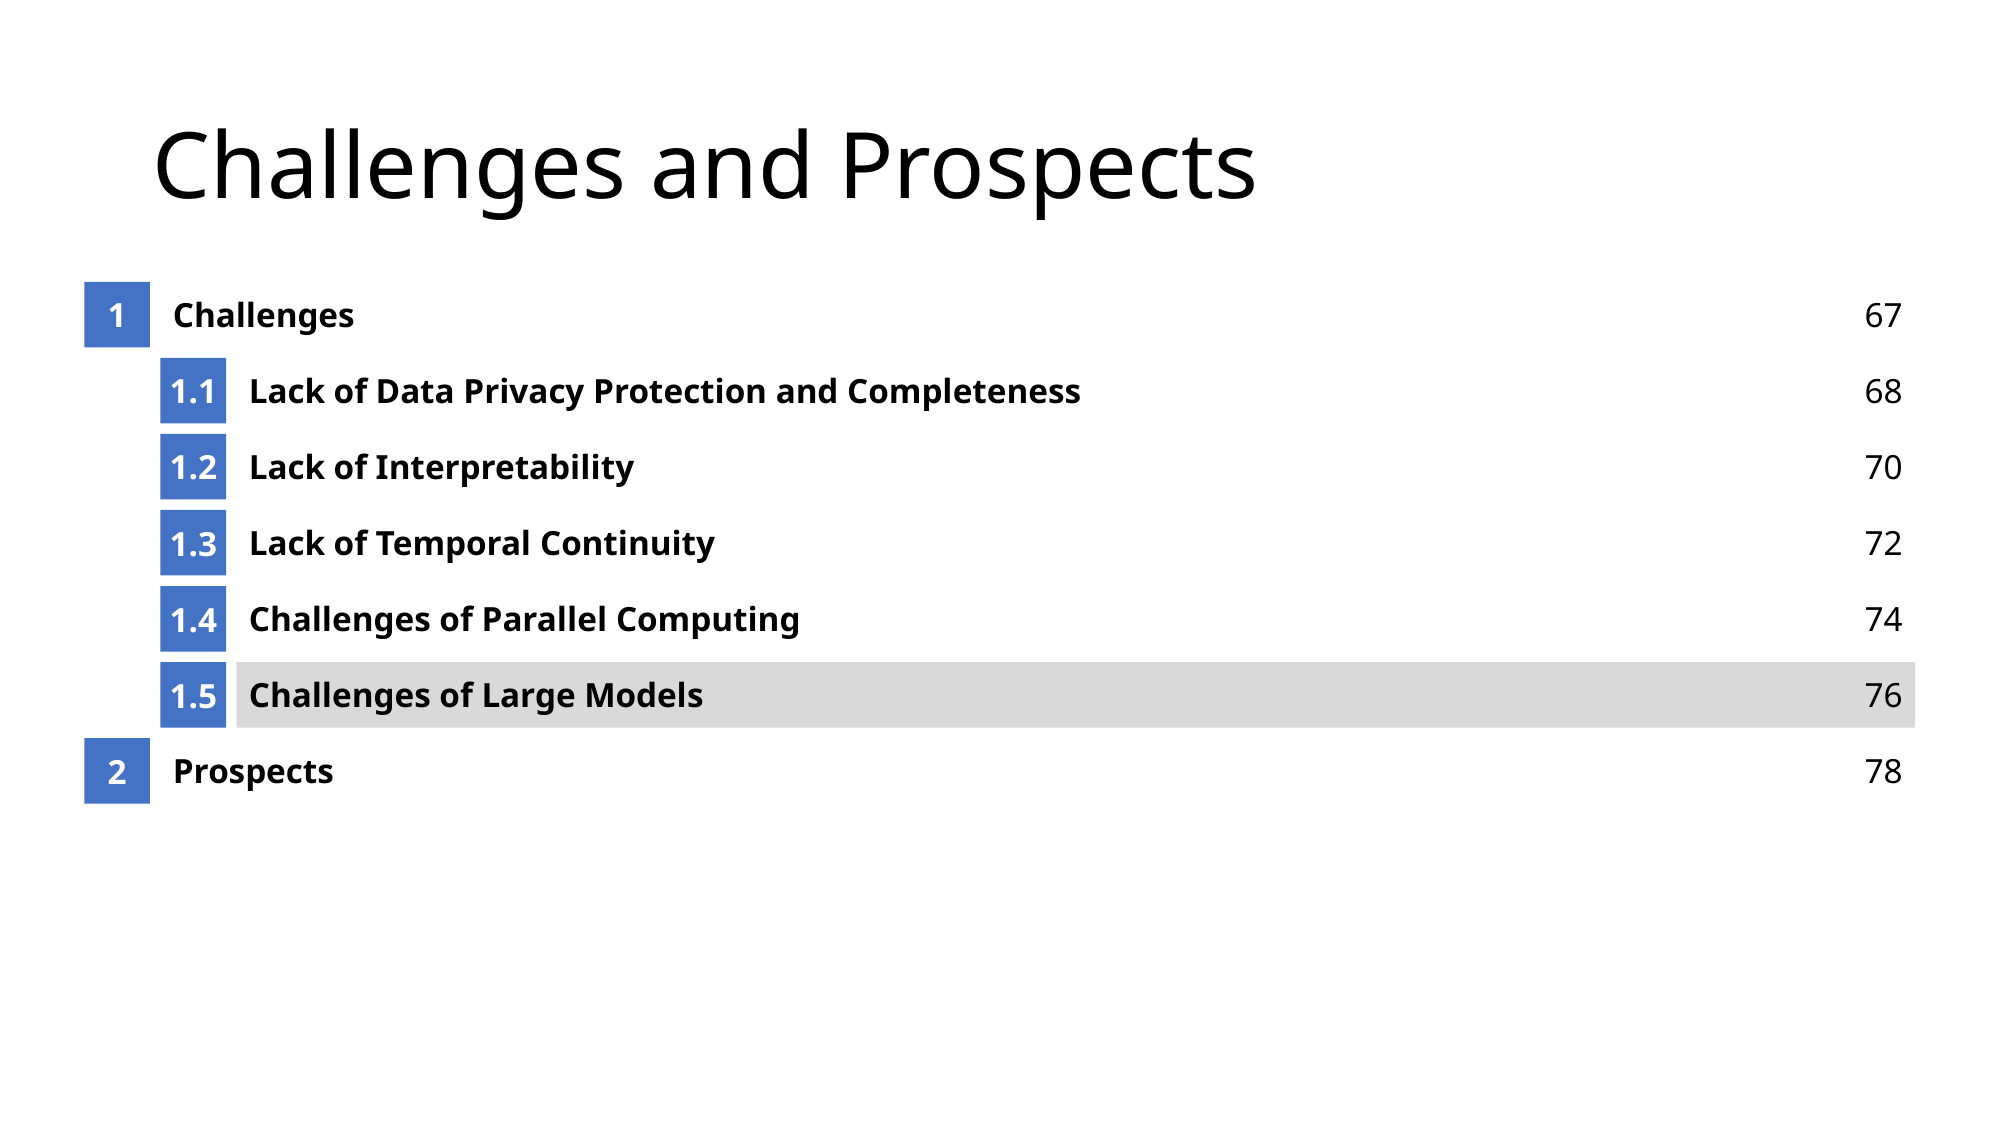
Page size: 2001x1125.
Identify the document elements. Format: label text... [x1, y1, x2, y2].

text_box [1904, 661, 1916, 729]
text_box 1.3 [159, 509, 227, 577]
text_box Lack of Interpretability [235, 433, 1014, 500]
text_box 1.5 [159, 661, 227, 729]
text_box Challenges [159, 281, 1014, 348]
text_box 68 [1884, 357, 1904, 424]
text_box Lack of Temporal Continuity [235, 509, 1014, 577]
text_box 2 [83, 737, 151, 805]
text_box 72 [1884, 509, 1904, 577]
text_box 78 [1884, 737, 1904, 805]
text_box 1.2 [159, 433, 227, 500]
text_box 67 [1884, 281, 1904, 348]
text_box 74 [1884, 585, 1904, 653]
text_box Challenges of Large Models [235, 661, 1014, 729]
text_box Prospects [159, 737, 1014, 805]
text_box [1014, 661, 1884, 729]
text_box 1.1 [159, 357, 227, 424]
text_box Lack of Data Privacy Protection and Completeness [235, 357, 1014, 424]
text_box Challenges of Parallel Computing [235, 585, 1014, 653]
text_box 76 [1884, 661, 1904, 729]
text_box 1.4 [159, 585, 227, 653]
title Challenges and Prospects [137, 59, 1863, 278]
text_box 70 [1884, 433, 1904, 500]
text_box 1 [83, 281, 151, 348]
